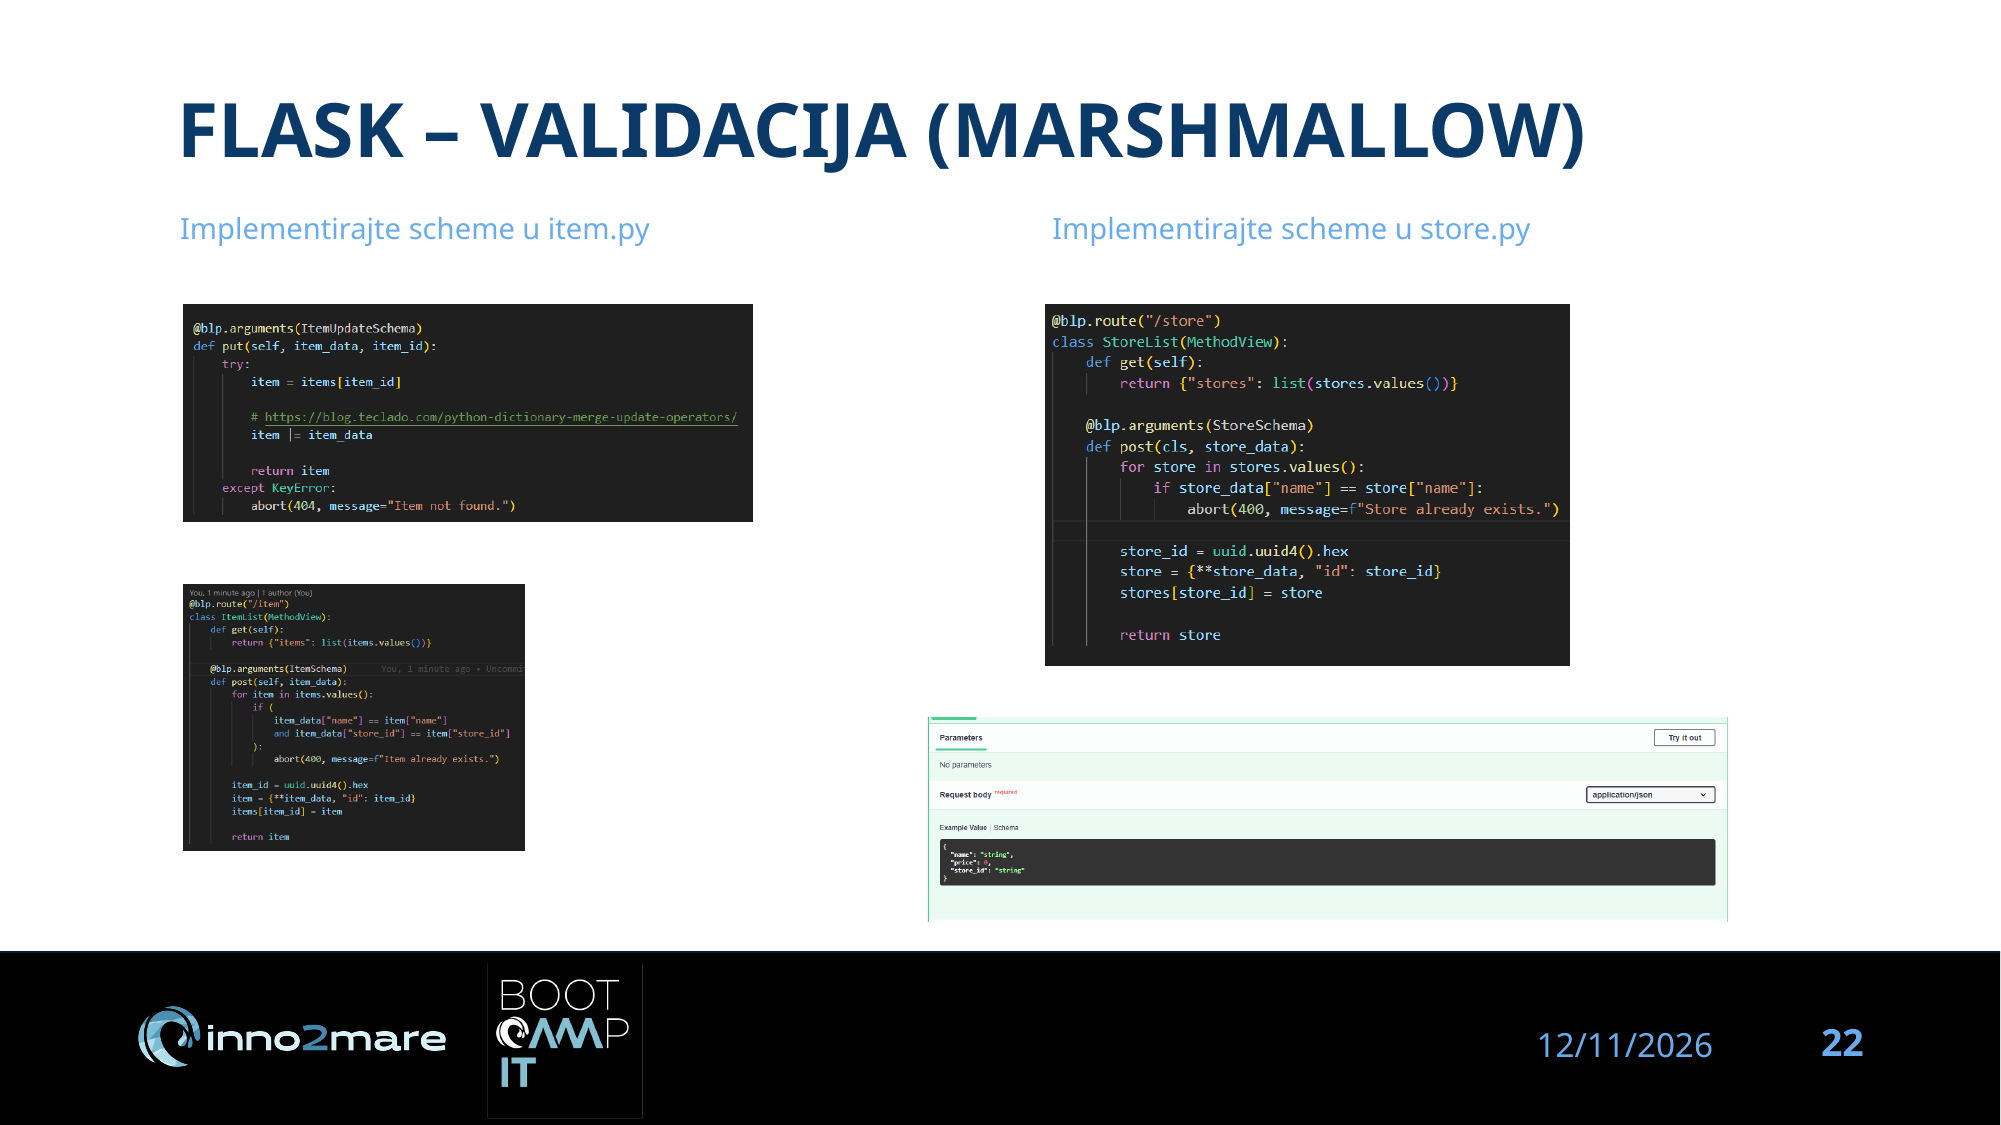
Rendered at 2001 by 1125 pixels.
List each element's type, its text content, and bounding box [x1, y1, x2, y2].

text_box FLASK – VALIDACIJA (Marshmallow) [162, 62, 1888, 203]
text_box Implementirajte scheme u item.py [162, 207, 709, 269]
picture [138, 957, 690, 1124]
picture [183, 304, 753, 522]
picture [183, 584, 525, 851]
text_box Implementirajte scheme u store.py [1034, 207, 1581, 269]
picture [919, 717, 1752, 922]
picture [1045, 304, 1570, 666]
